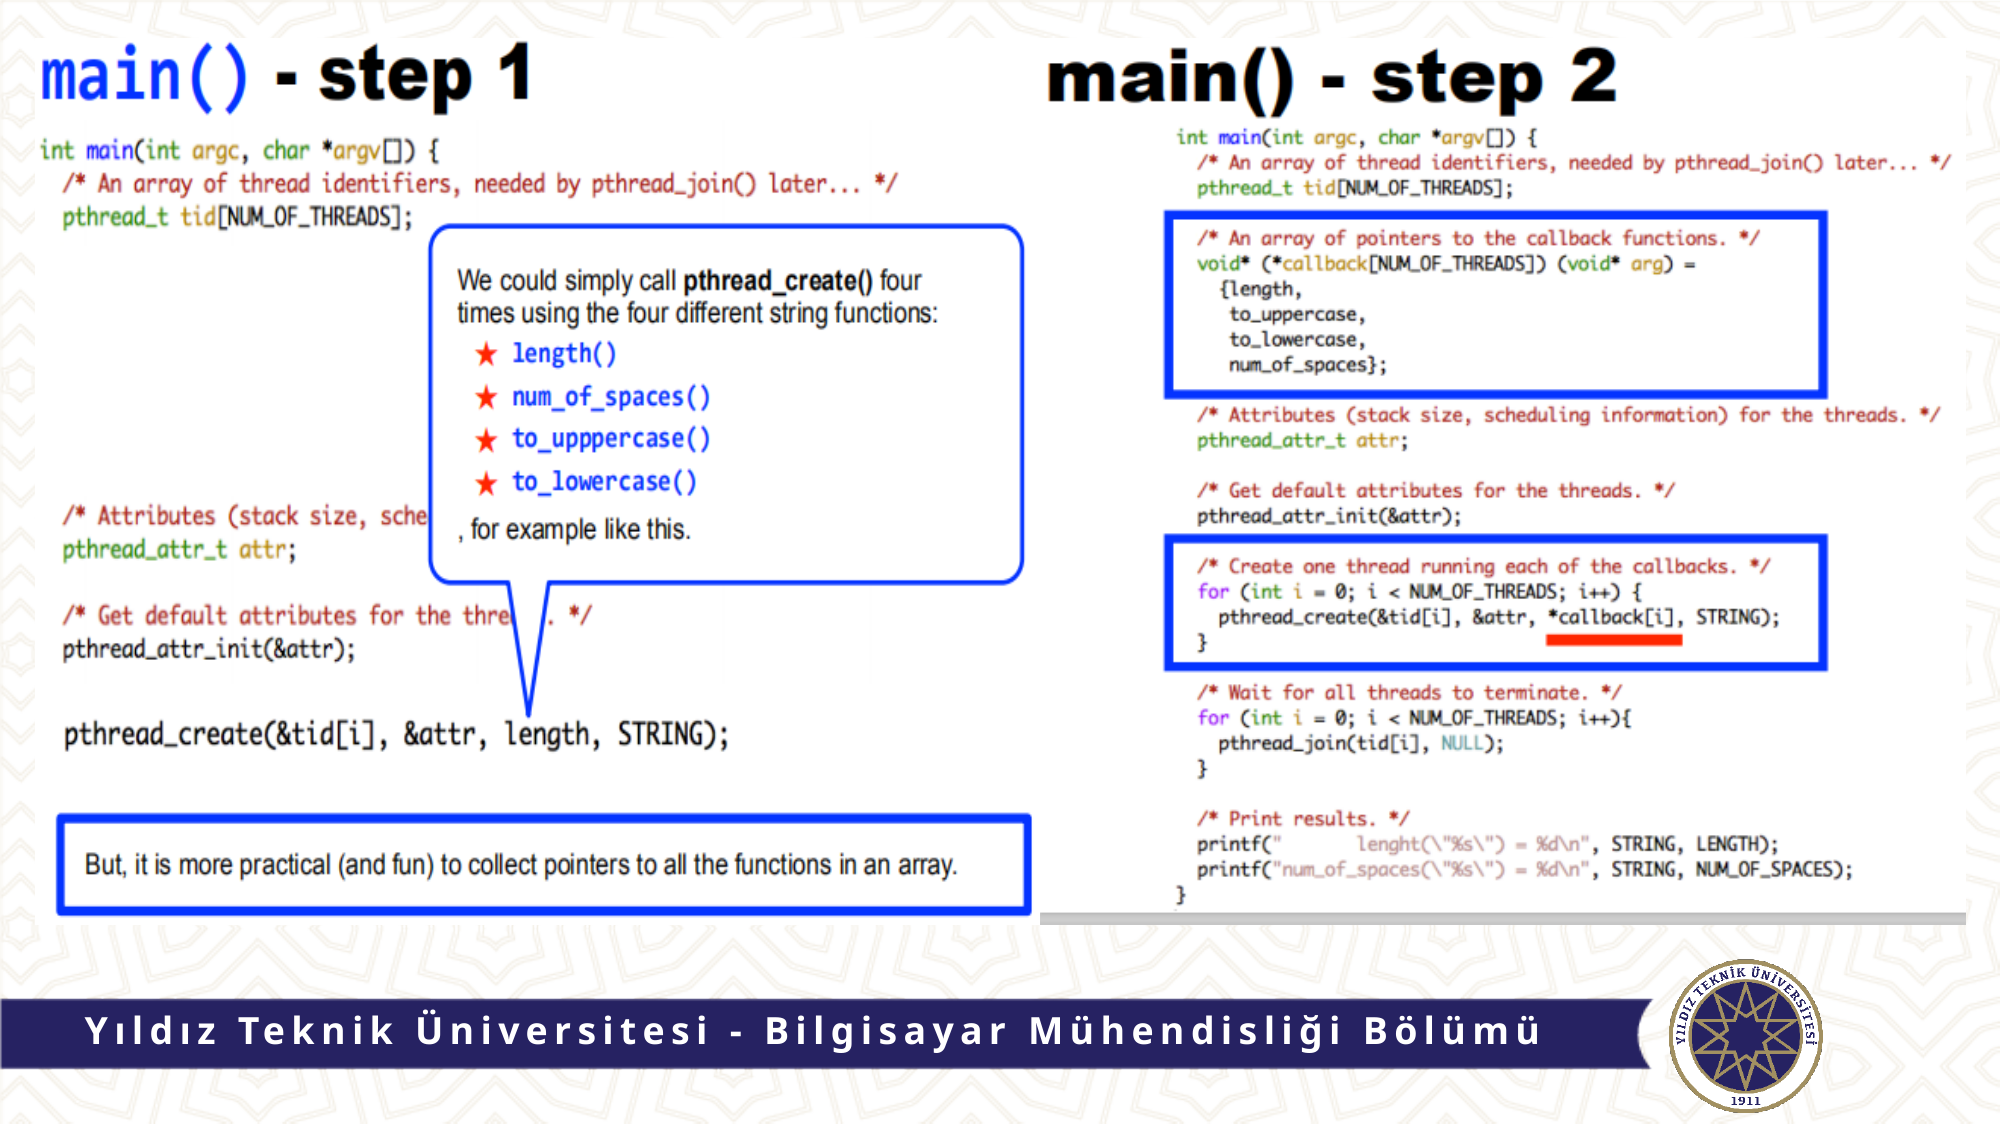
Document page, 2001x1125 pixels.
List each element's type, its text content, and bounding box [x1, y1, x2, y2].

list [1040, 38, 1966, 925]
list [35, 38, 1040, 925]
footer Yıldız Teknik Üniversitesi - Bilgisayar Mühendisliği Bölümü [0, 997, 1628, 1069]
picture [0, 0, 2000, 1125]
